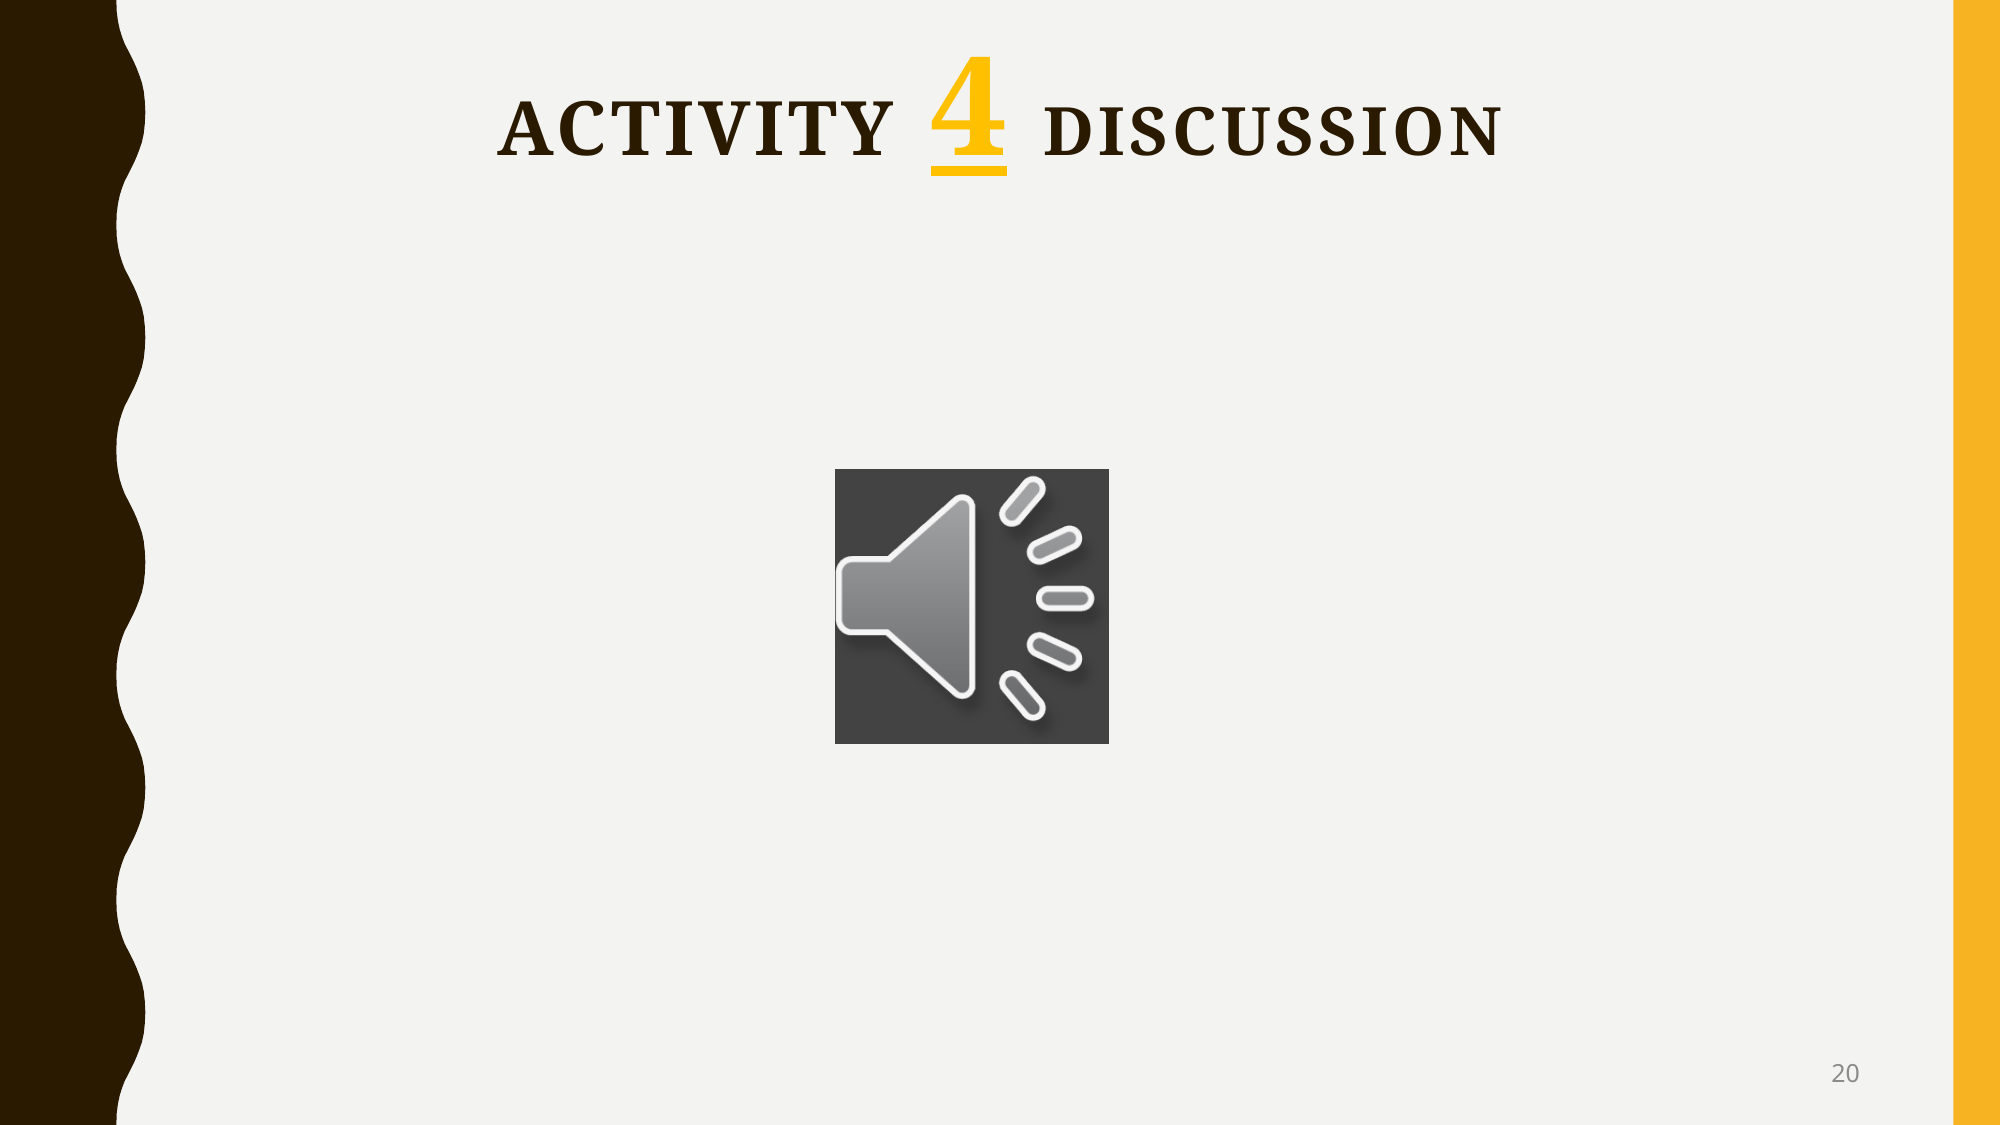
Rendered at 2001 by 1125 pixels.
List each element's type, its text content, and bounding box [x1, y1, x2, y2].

slide_number 20 [1412, 1045, 1875, 1103]
title Activity 4 discussion [353, 1, 1647, 191]
picture [834, 468, 1111, 745]
